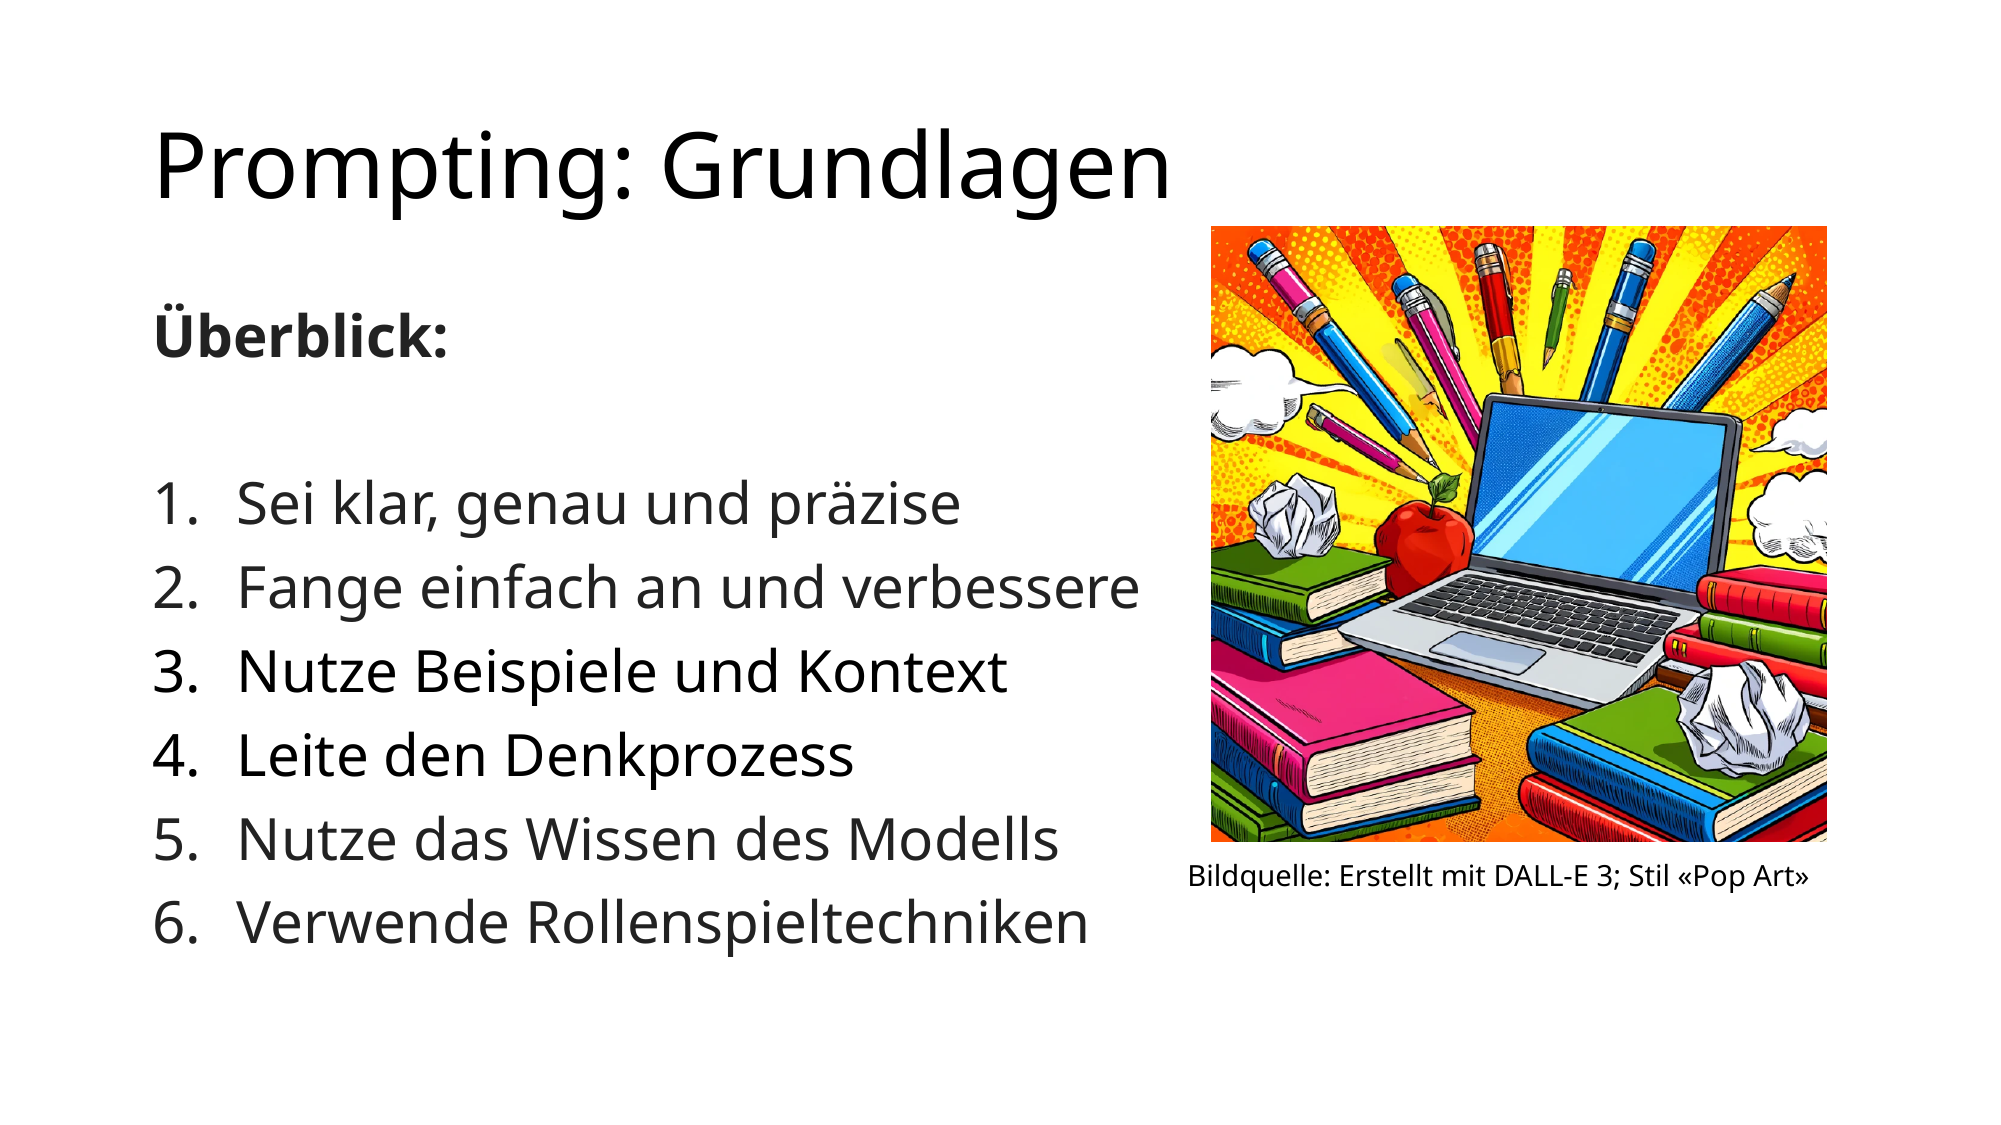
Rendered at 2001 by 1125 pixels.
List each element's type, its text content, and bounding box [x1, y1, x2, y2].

text_box Bildquelle: Erstellt mit DALL-E 3; Stil «Pop Art» [1172, 849, 1988, 900]
title Prompting: Grundlagen [137, 59, 1863, 278]
list Überblick: Sei klar, genau und präzise Fange einfach an und verbessere Nutze Beispiele und Kontext Leite den Denkprozess Nutze das Wissen des Modells Verwende Rollenspieltechniken [137, 299, 1863, 1014]
picture [1210, 225, 1827, 842]
